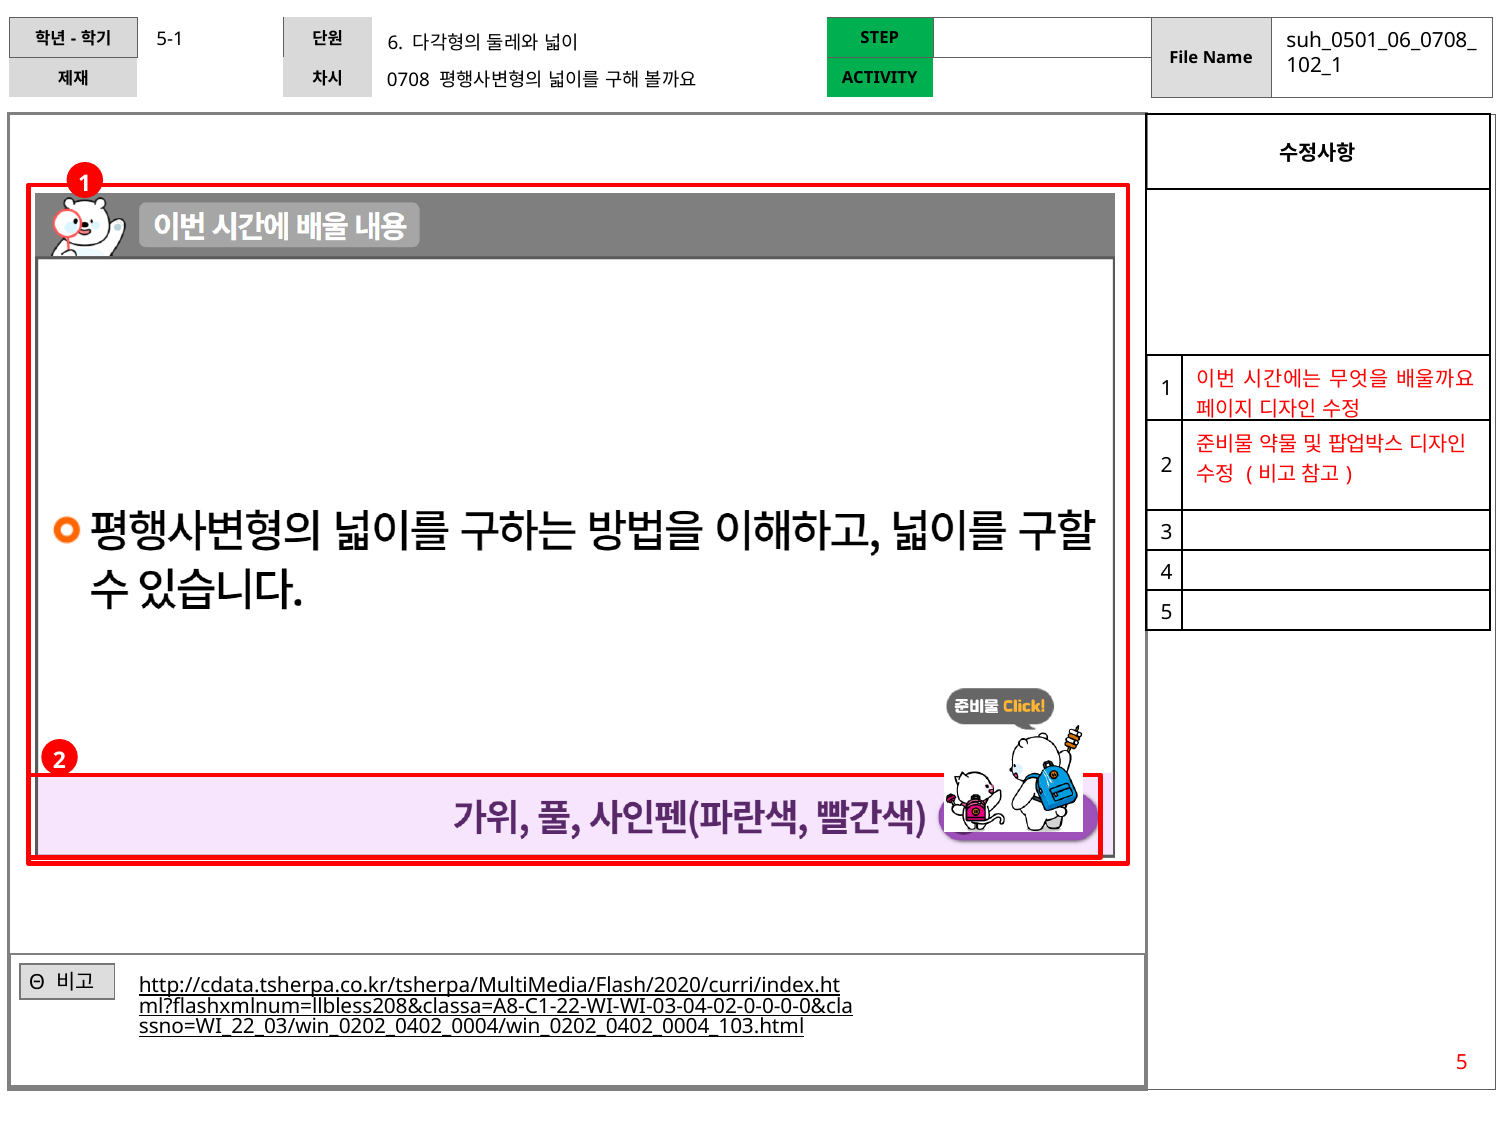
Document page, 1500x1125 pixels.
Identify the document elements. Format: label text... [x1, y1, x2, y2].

table_cell [1183, 511, 1489, 549]
table_cell [1147, 190, 1489, 354]
text_box [26, 183, 67, 773]
text_box [103, 183, 1130, 866]
table_cell 4 [1147, 551, 1181, 589]
text_box 6. 다각형의 둘레와 넓이 [372, 23, 828, 48]
text_box 0708 평행사변형의 넓이를 구해 볼까요 [372, 60, 821, 96]
table_cell [1183, 551, 1489, 589]
text_box suh_0501_06_0708_102_1 [1271, 18, 1500, 84]
text_box 1 [64, 159, 106, 191]
table_cell 준비물 약물 및 팝업박스 디자인 수정 (비고 참고) [1183, 421, 1489, 509]
text_box http://cdata.tsherpa.co.kr/tsherpa/MultiMedia/Flash/2020/curri/index.html?flashxmlnum=llbless208&classa=A8-C1-22-WI-WI-03-04-02-0-0-0-0&classno=WI_22_03/win_0202_0402_0004/win_0202_0402_0004_103.html [123, 964, 874, 1033]
text_box 5-1 [141, 18, 284, 55]
table_cell 2 [1147, 421, 1181, 509]
table_header 수정사항 [1147, 115, 1489, 188]
table_cell 5 [1147, 591, 1181, 629]
table_cell [1183, 591, 1489, 629]
text_box [26, 860, 33, 866]
table_cell 1 [1147, 356, 1181, 419]
picture [35, 193, 1115, 859]
table_cell 이번 시간에는 무엇을 배울까요 페이지 디자인 수정 [1183, 356, 1489, 419]
table_cell 3 [1147, 511, 1181, 549]
